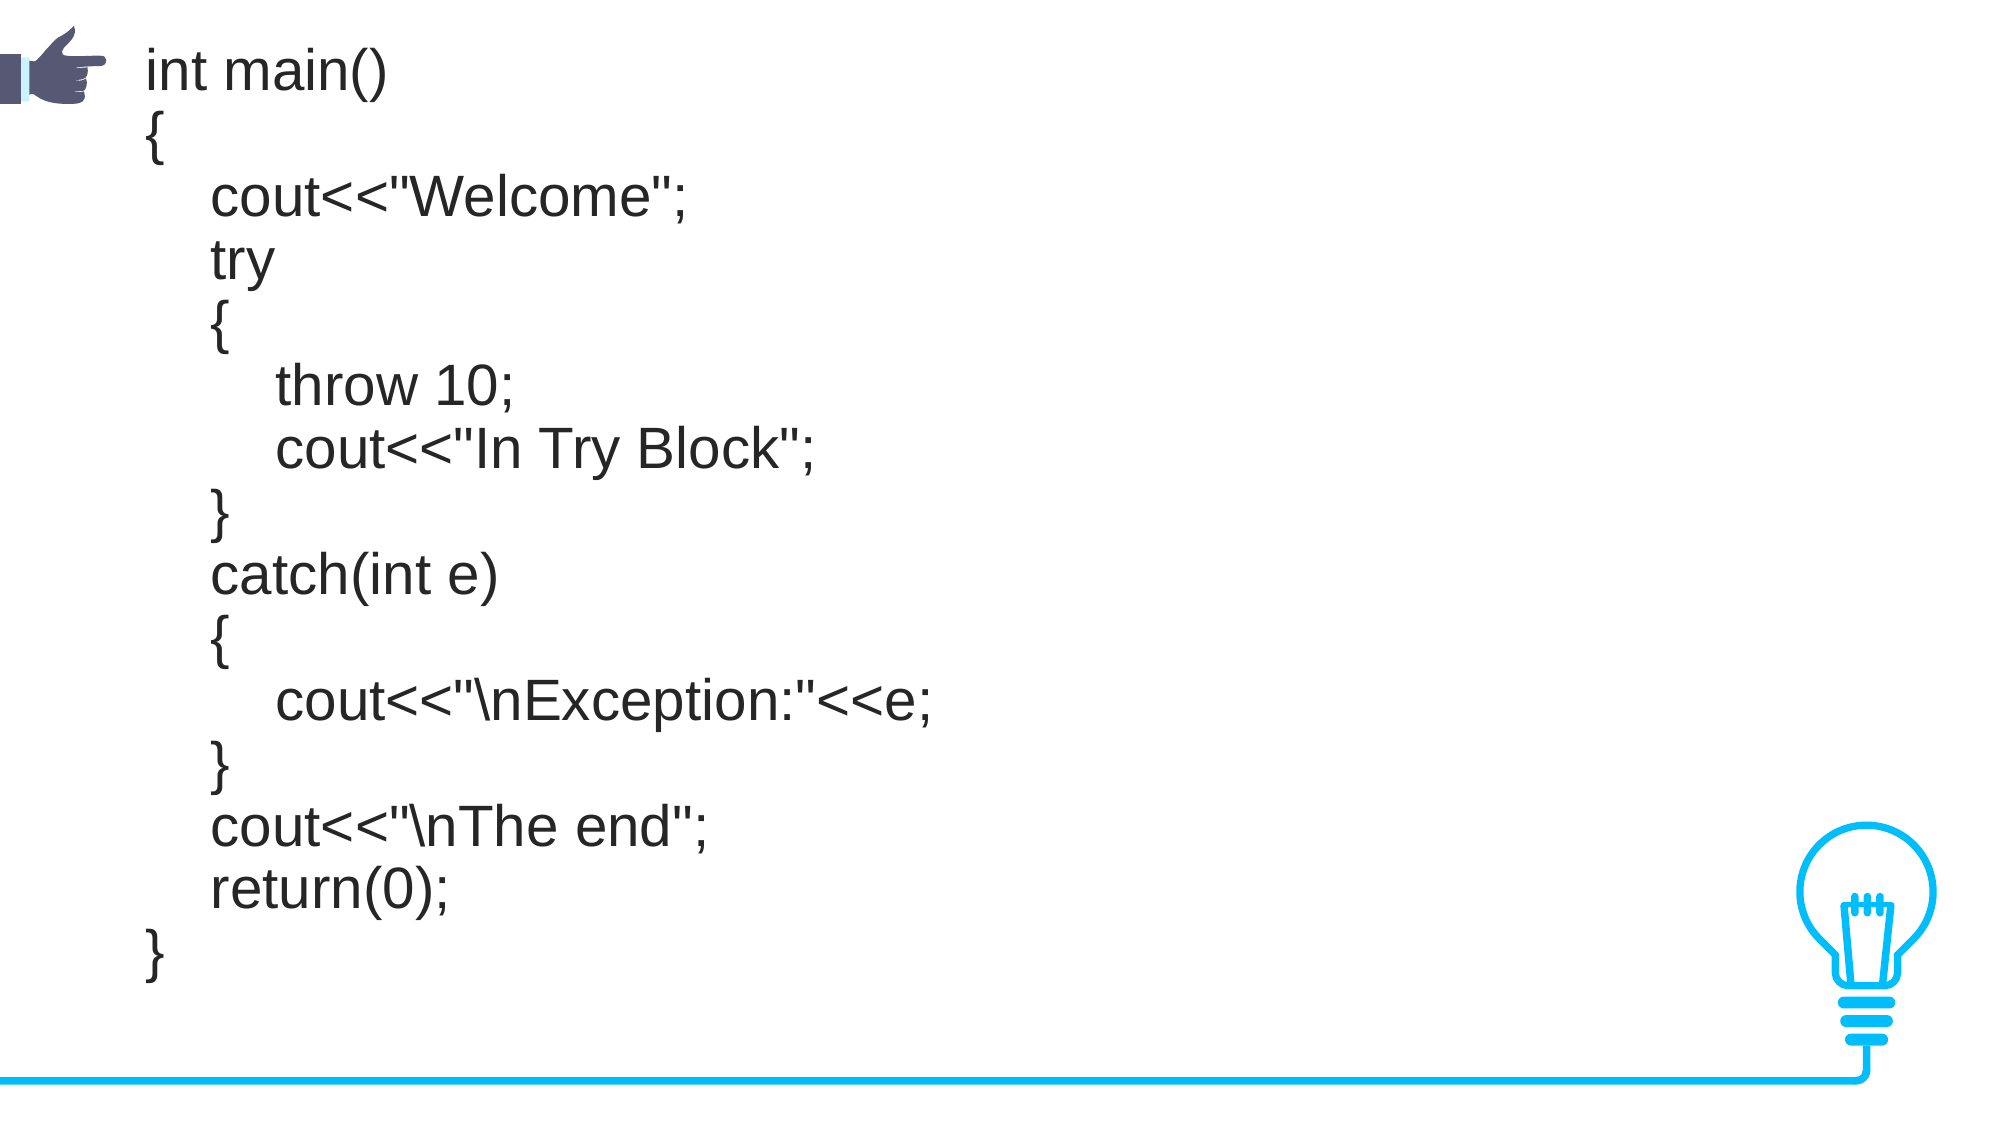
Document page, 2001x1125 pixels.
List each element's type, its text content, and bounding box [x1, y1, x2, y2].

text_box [0, 25, 107, 104]
list int main() { cout<<"Welcome"; try { throw 10; cout<<"In Try Block"; } catch(int e) { cout<<"\nException:"<<e; } cout<<"\nThe end"; return(0); } [130, 46, 1927, 1063]
